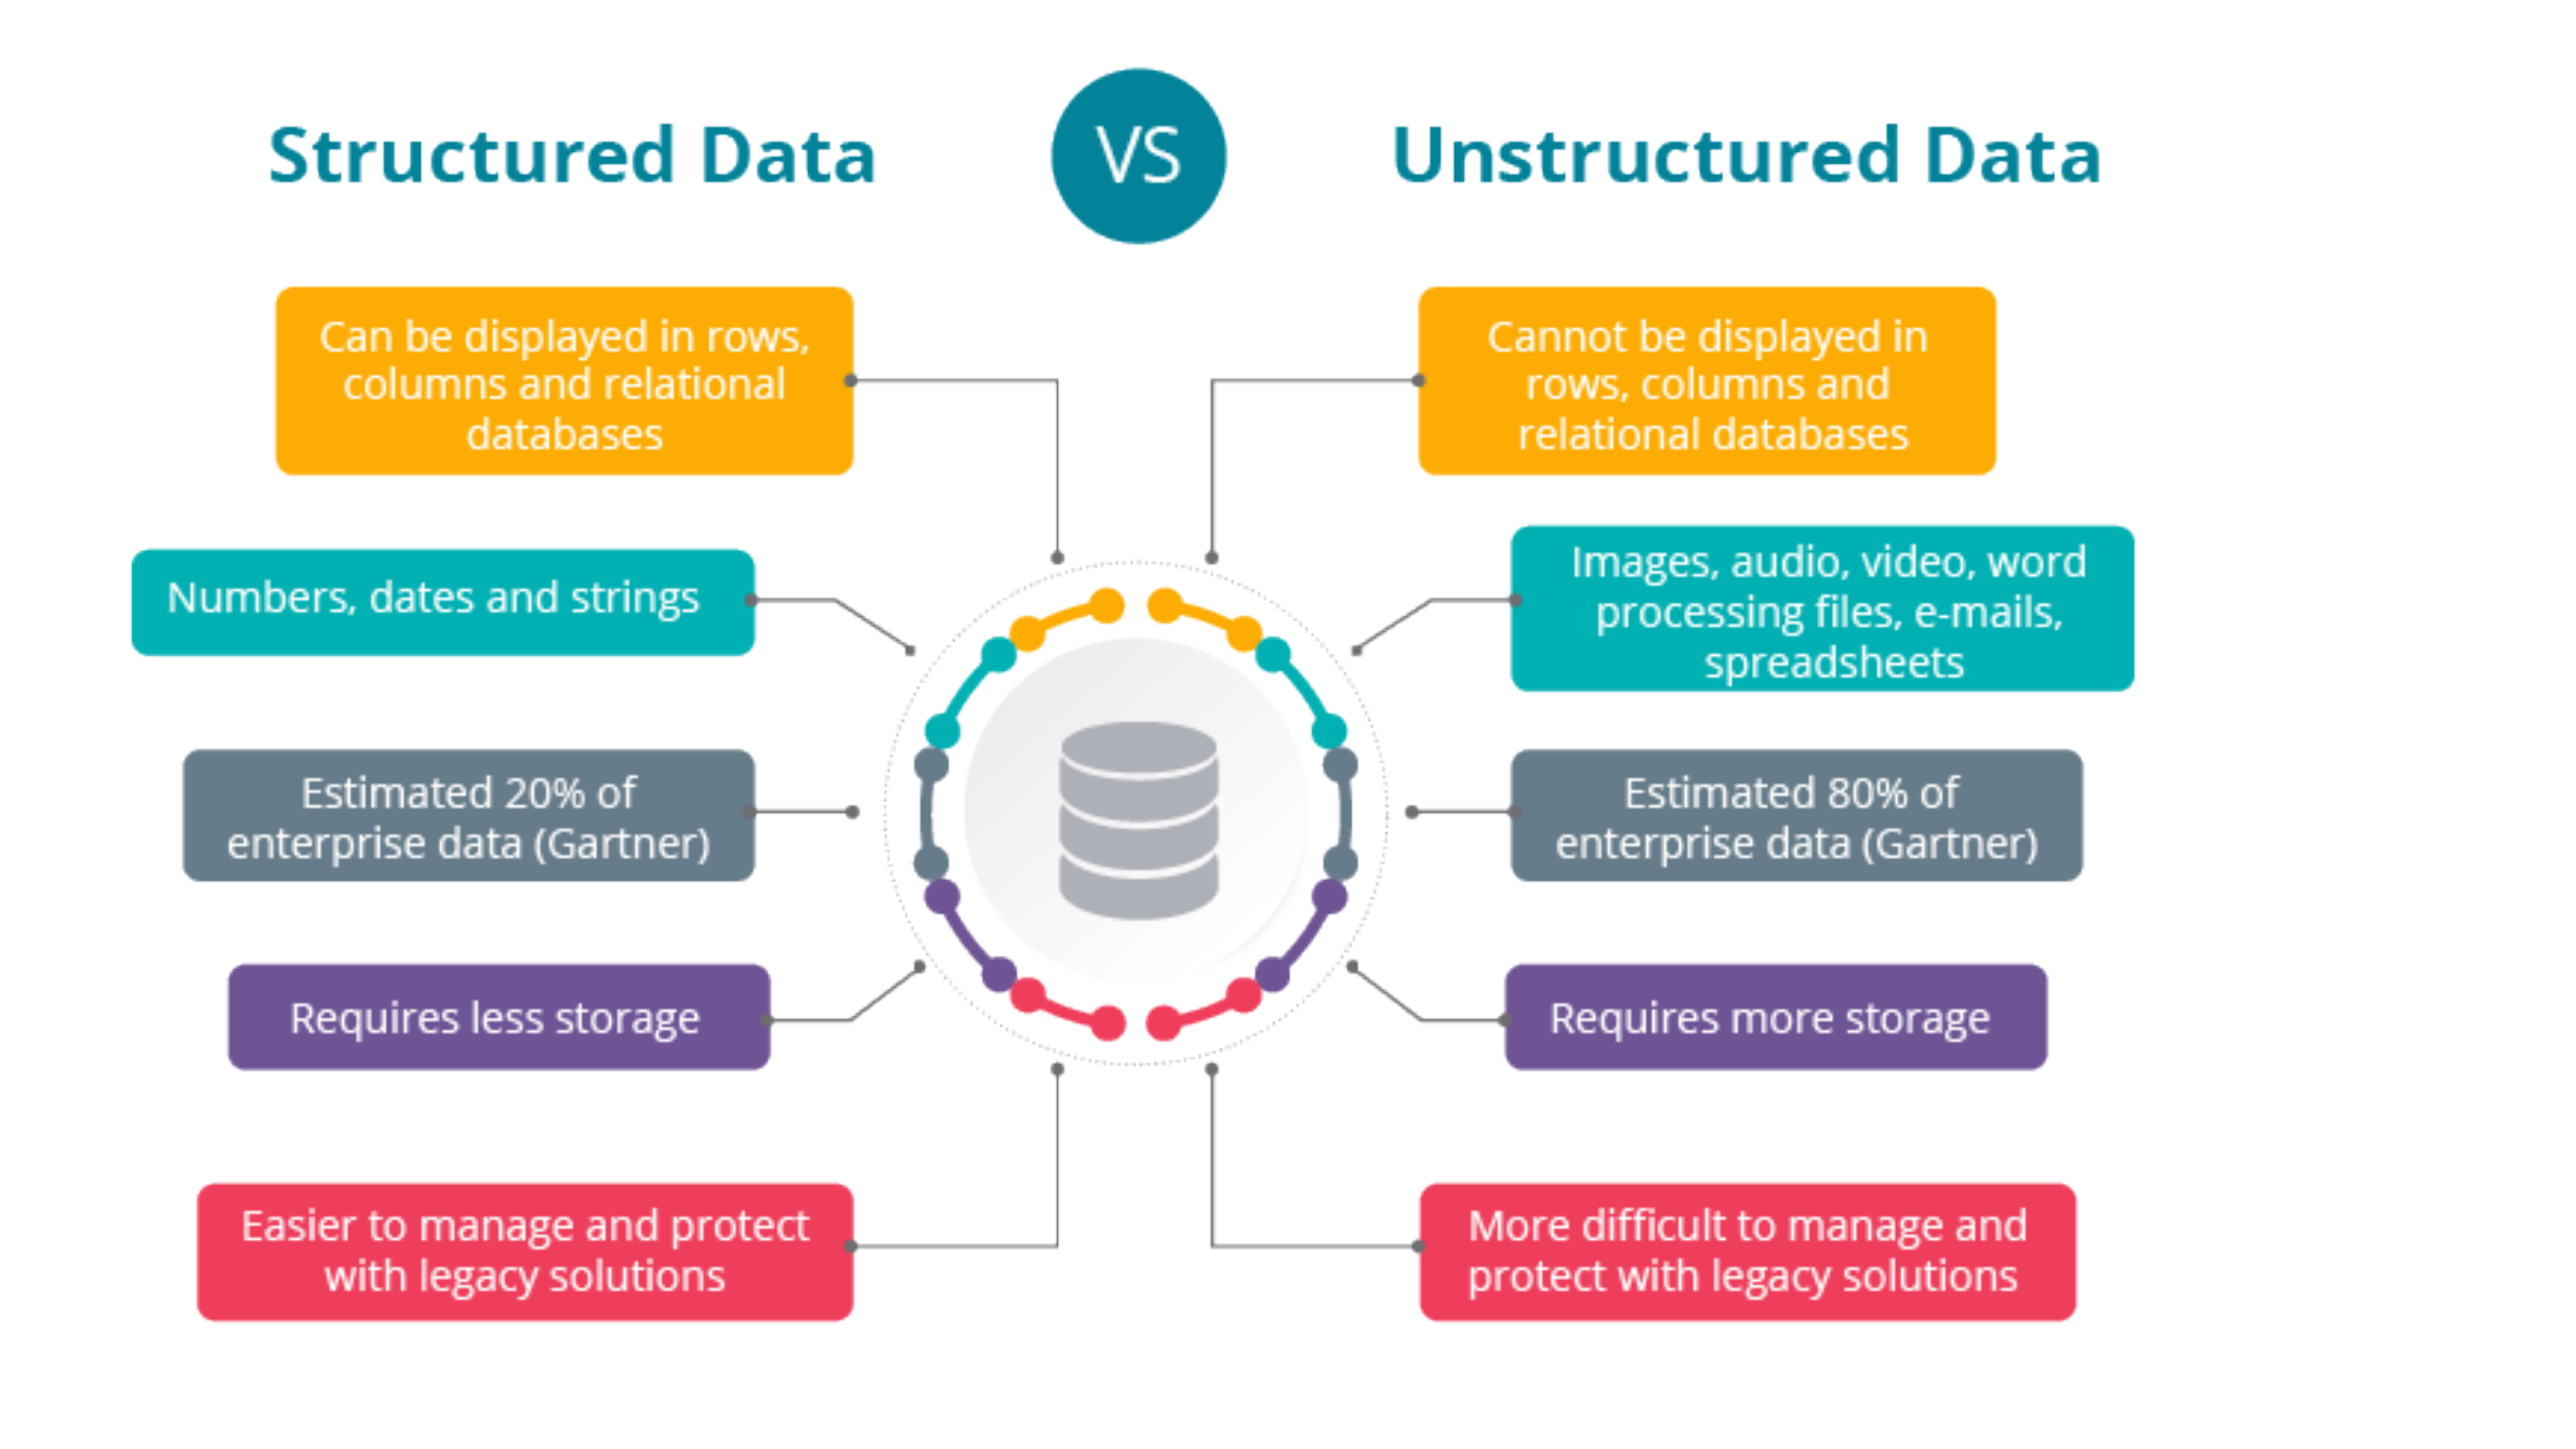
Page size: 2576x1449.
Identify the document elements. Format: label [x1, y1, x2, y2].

picture [0, 26, 2400, 1417]
